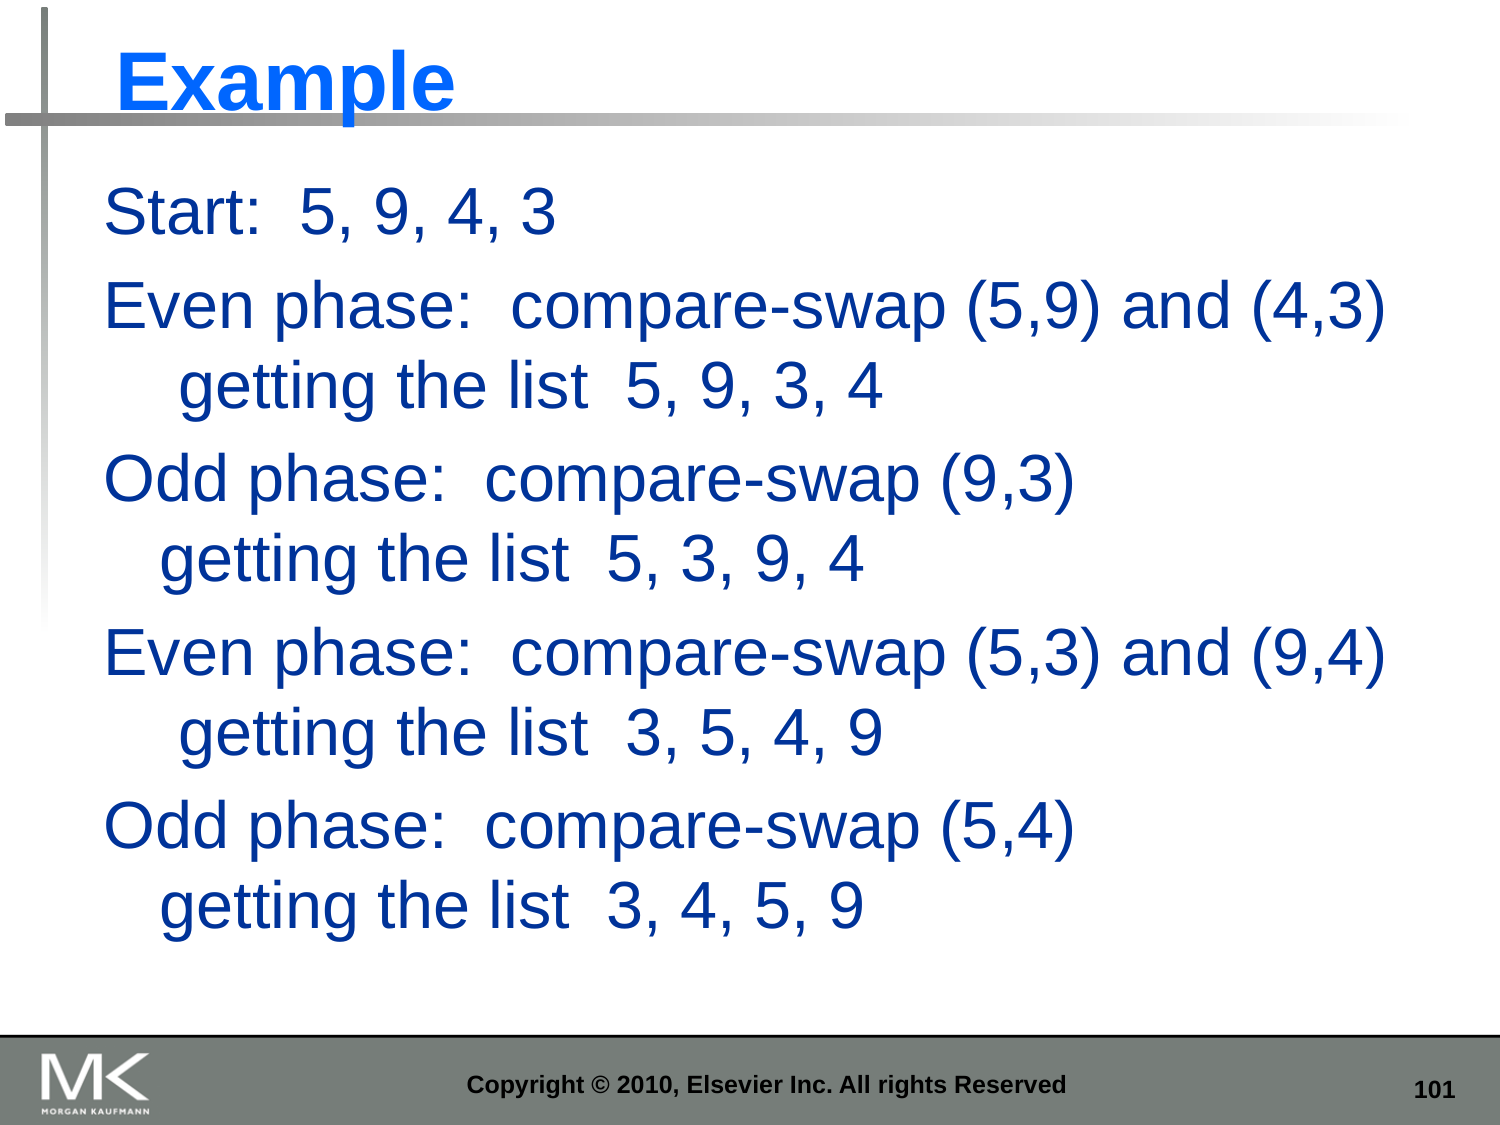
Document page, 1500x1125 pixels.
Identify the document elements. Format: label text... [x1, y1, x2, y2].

footer Copyright © 2010, Elsevier Inc. All rights Reserved [170, 1046, 1365, 1106]
title Example [100, 19, 1459, 135]
list Start: 5, 9, 4, 3 Even phase: compare-swap (5,9) and (4,3) getting the list 5, 9, 3, 4 Odd phase: compare-swap (9,3) getting the list 5, 3, 9, 4 Even phase: compare-swap (5,3) and (9,4) getting the list 3, 5, 4, 9 Odd phase: compare-swap (5,4) getting the list 3, 4, 5, 9 [88, 160, 1446, 1000]
picture [29, 1046, 160, 1123]
